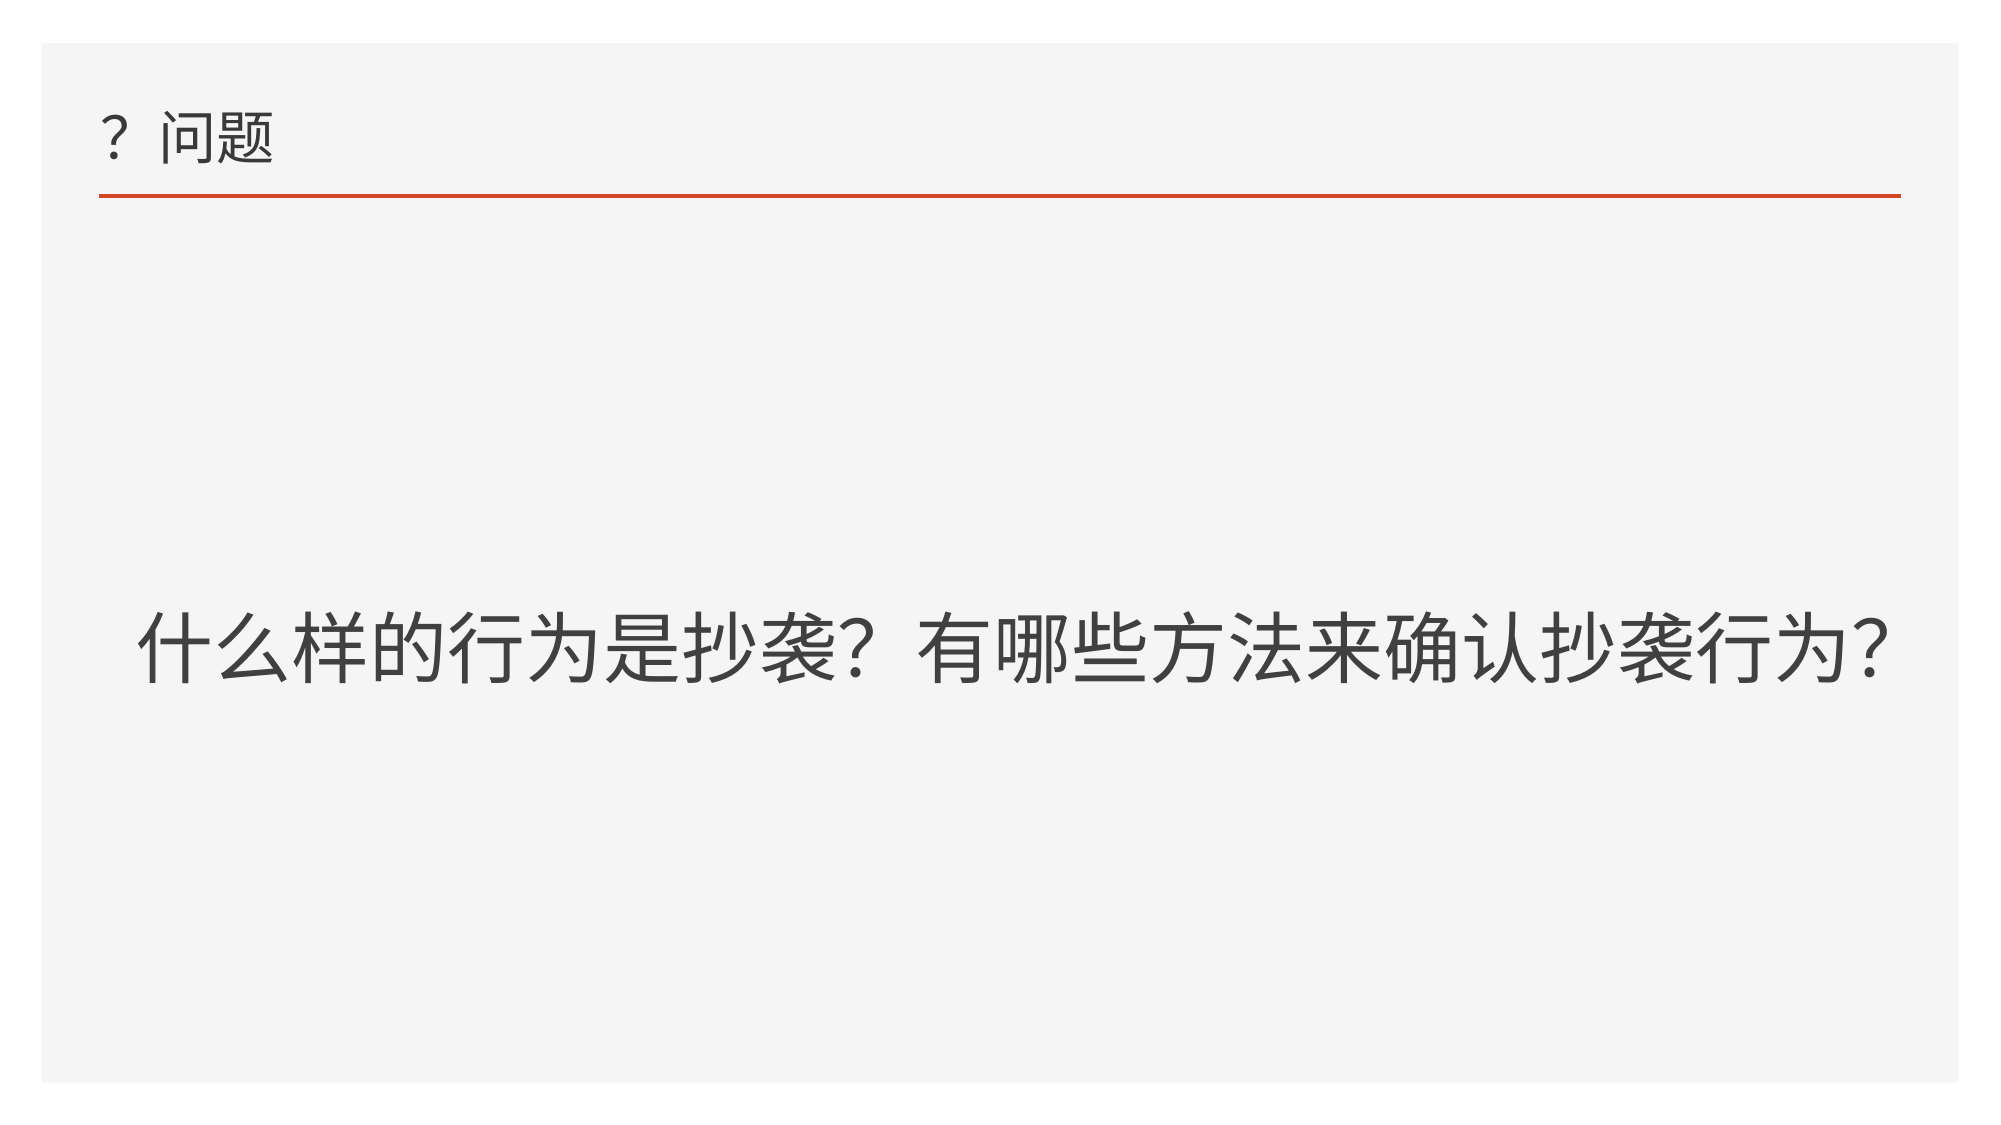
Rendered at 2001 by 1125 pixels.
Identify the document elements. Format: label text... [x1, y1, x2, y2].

title ？问题 [85, 73, 1214, 179]
text_box 什么样的行为是抄袭？有哪些方法来确认抄袭行为？ [120, 423, 1896, 731]
